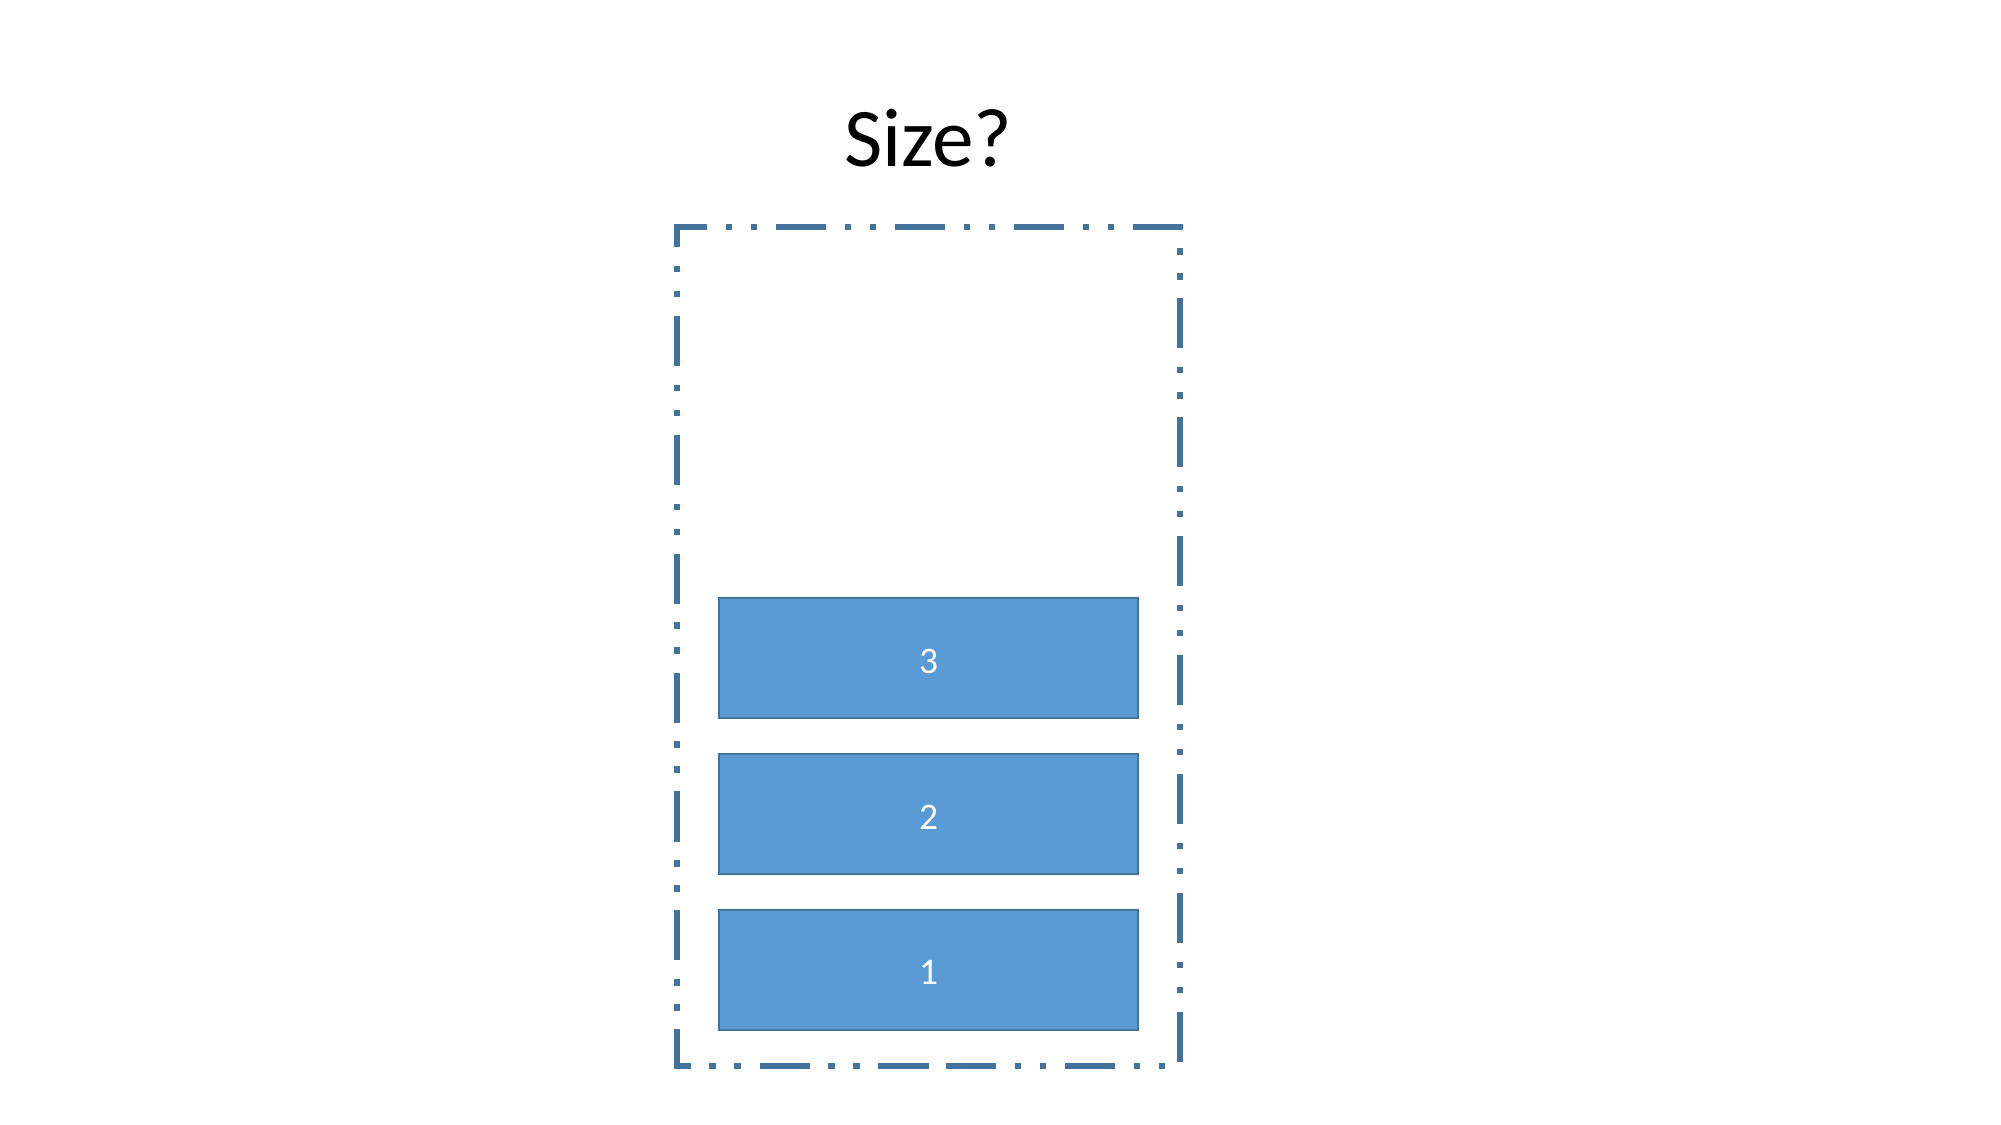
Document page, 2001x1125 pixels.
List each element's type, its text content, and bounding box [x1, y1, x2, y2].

text_box 2 [718, 753, 1139, 875]
text_box 1 [718, 909, 1139, 1031]
text_box [676, 226, 1181, 1067]
text_box Size? [676, 75, 1181, 190]
text_box 3 [718, 597, 1139, 719]
